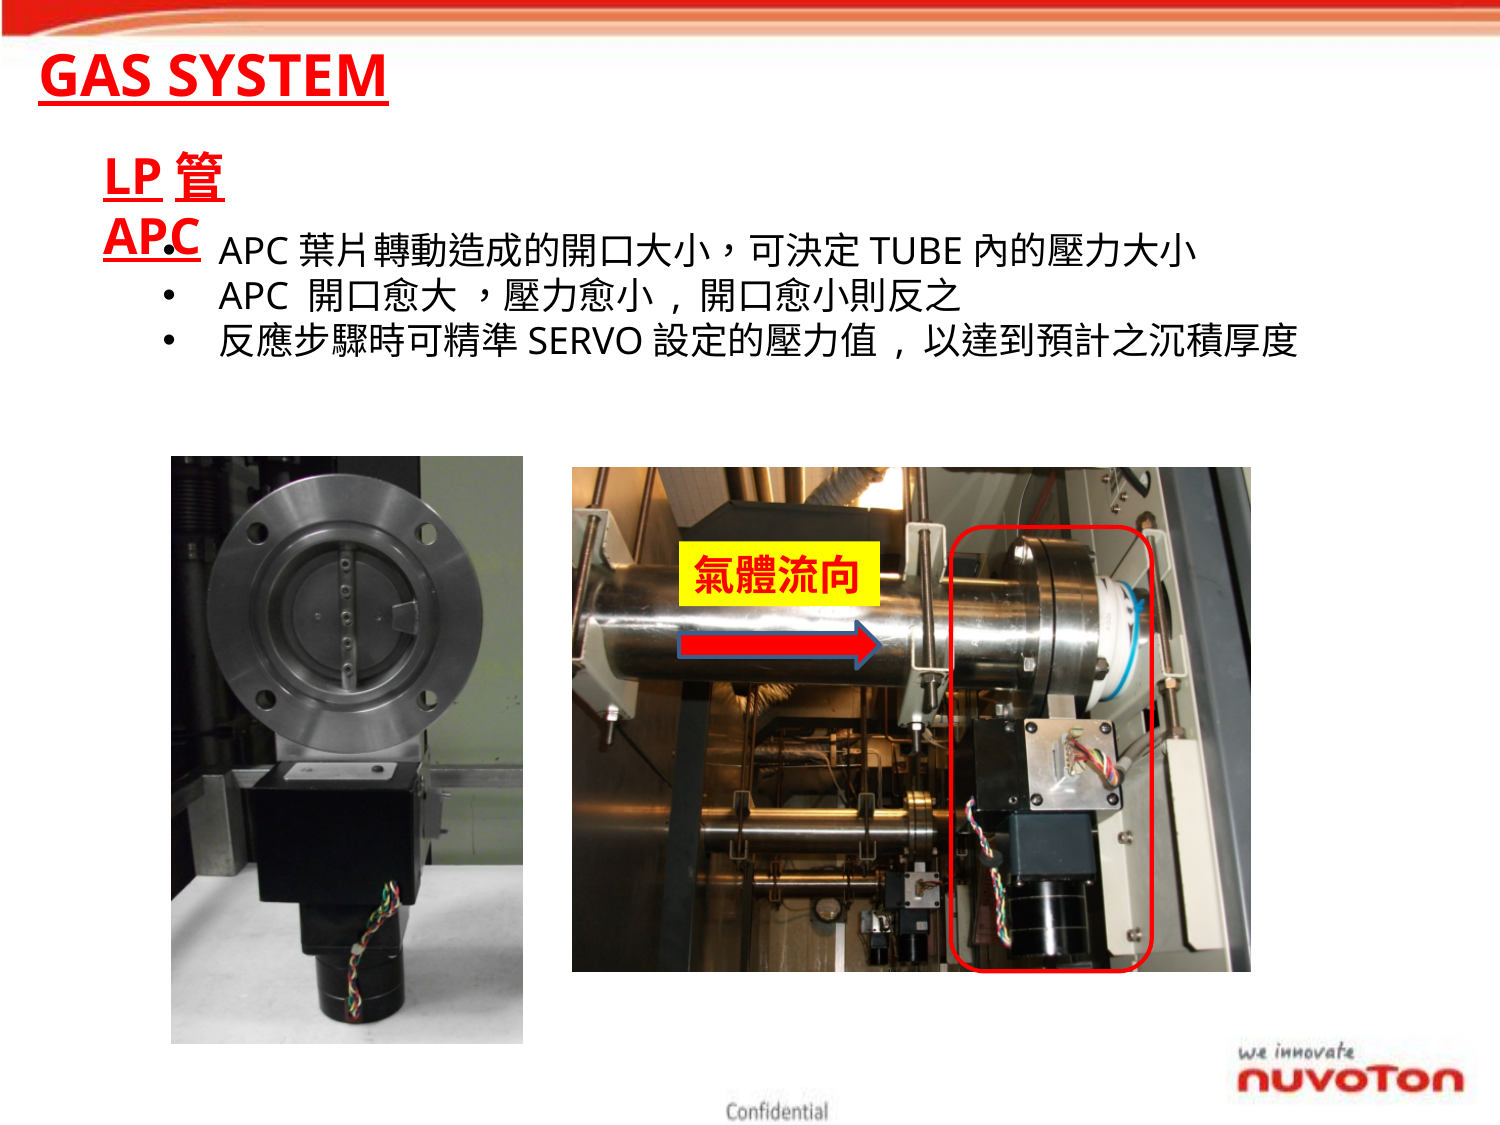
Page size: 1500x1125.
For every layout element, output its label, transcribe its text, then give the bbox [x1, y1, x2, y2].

text_box LP管 APC [88, 137, 348, 272]
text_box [572, 467, 1251, 972]
picture [1, 0, 1500, 1125]
text_box GAS SYSTEM [23, 31, 443, 116]
text_box APC葉片轉動造成的開口大小，可決定TUBE內的壓力大小 APC 開口愈大 ，壓力愈小 , 開口愈小則反之 反應步驟時可精準SERVO設定的壓力值 , 以達到預計之沉積厚度 [147, 219, 1424, 415]
